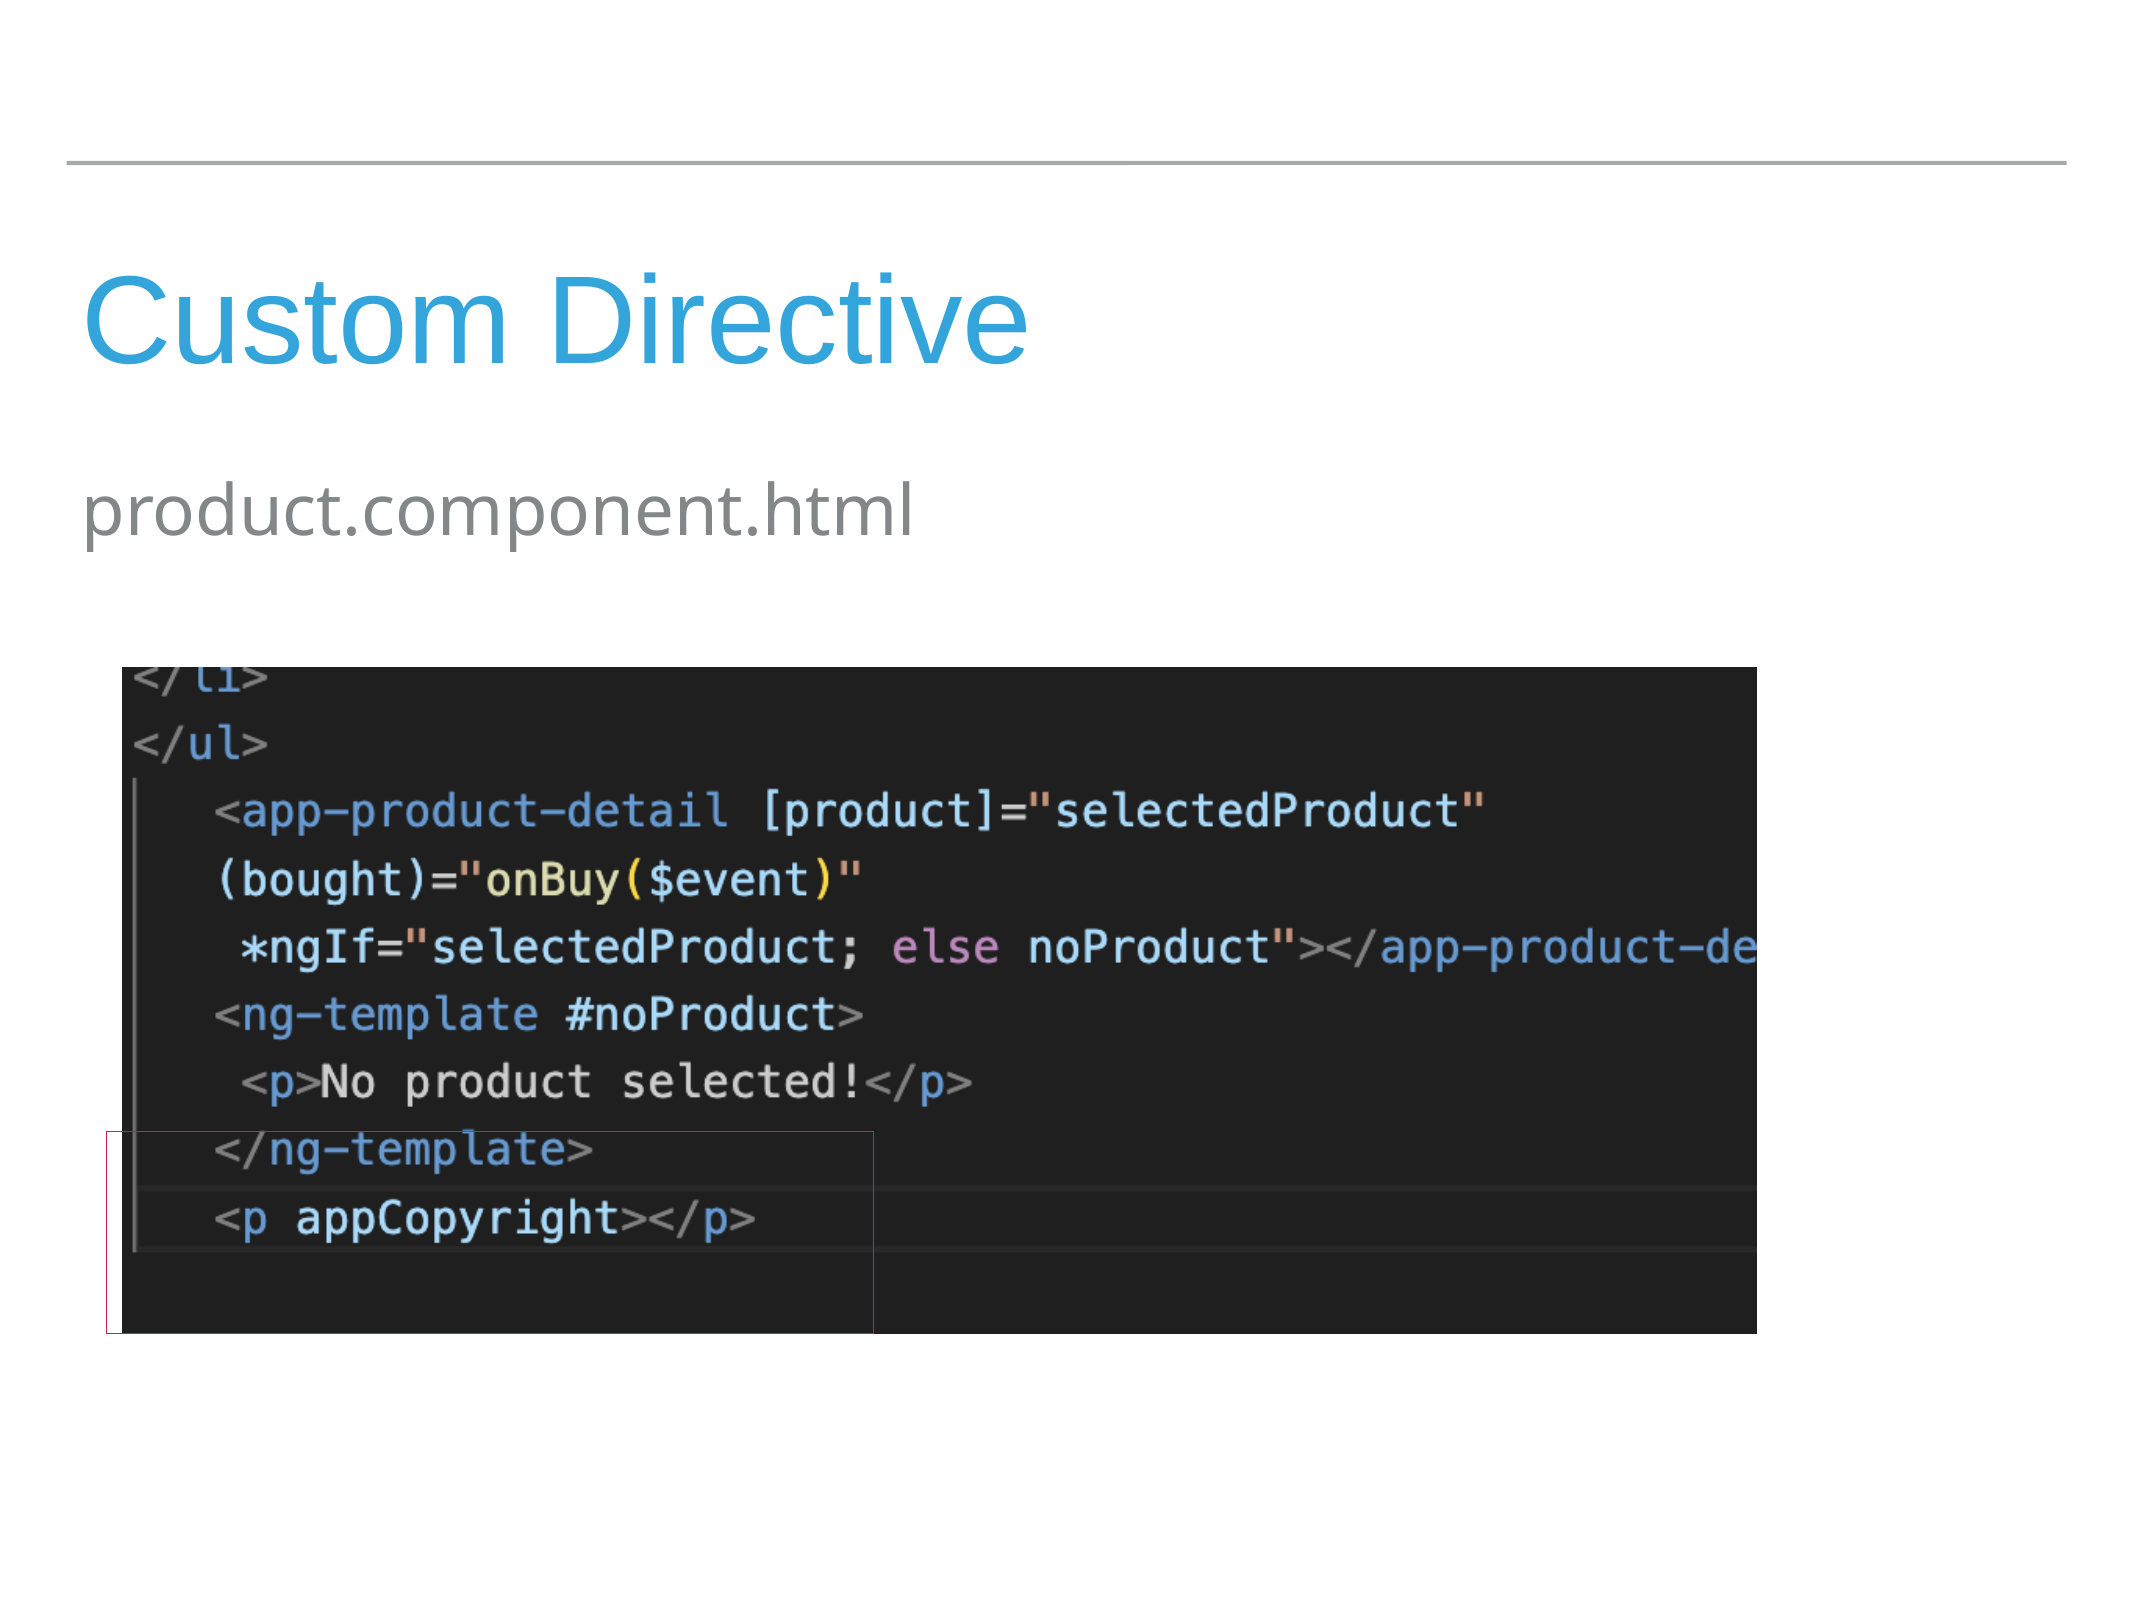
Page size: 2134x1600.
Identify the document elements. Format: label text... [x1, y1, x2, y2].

list product.component.html [66, 450, 2067, 1452]
text_box [106, 1131, 117, 1334]
picture [121, 667, 1757, 1334]
title Custom Directive [66, 252, 2067, 371]
